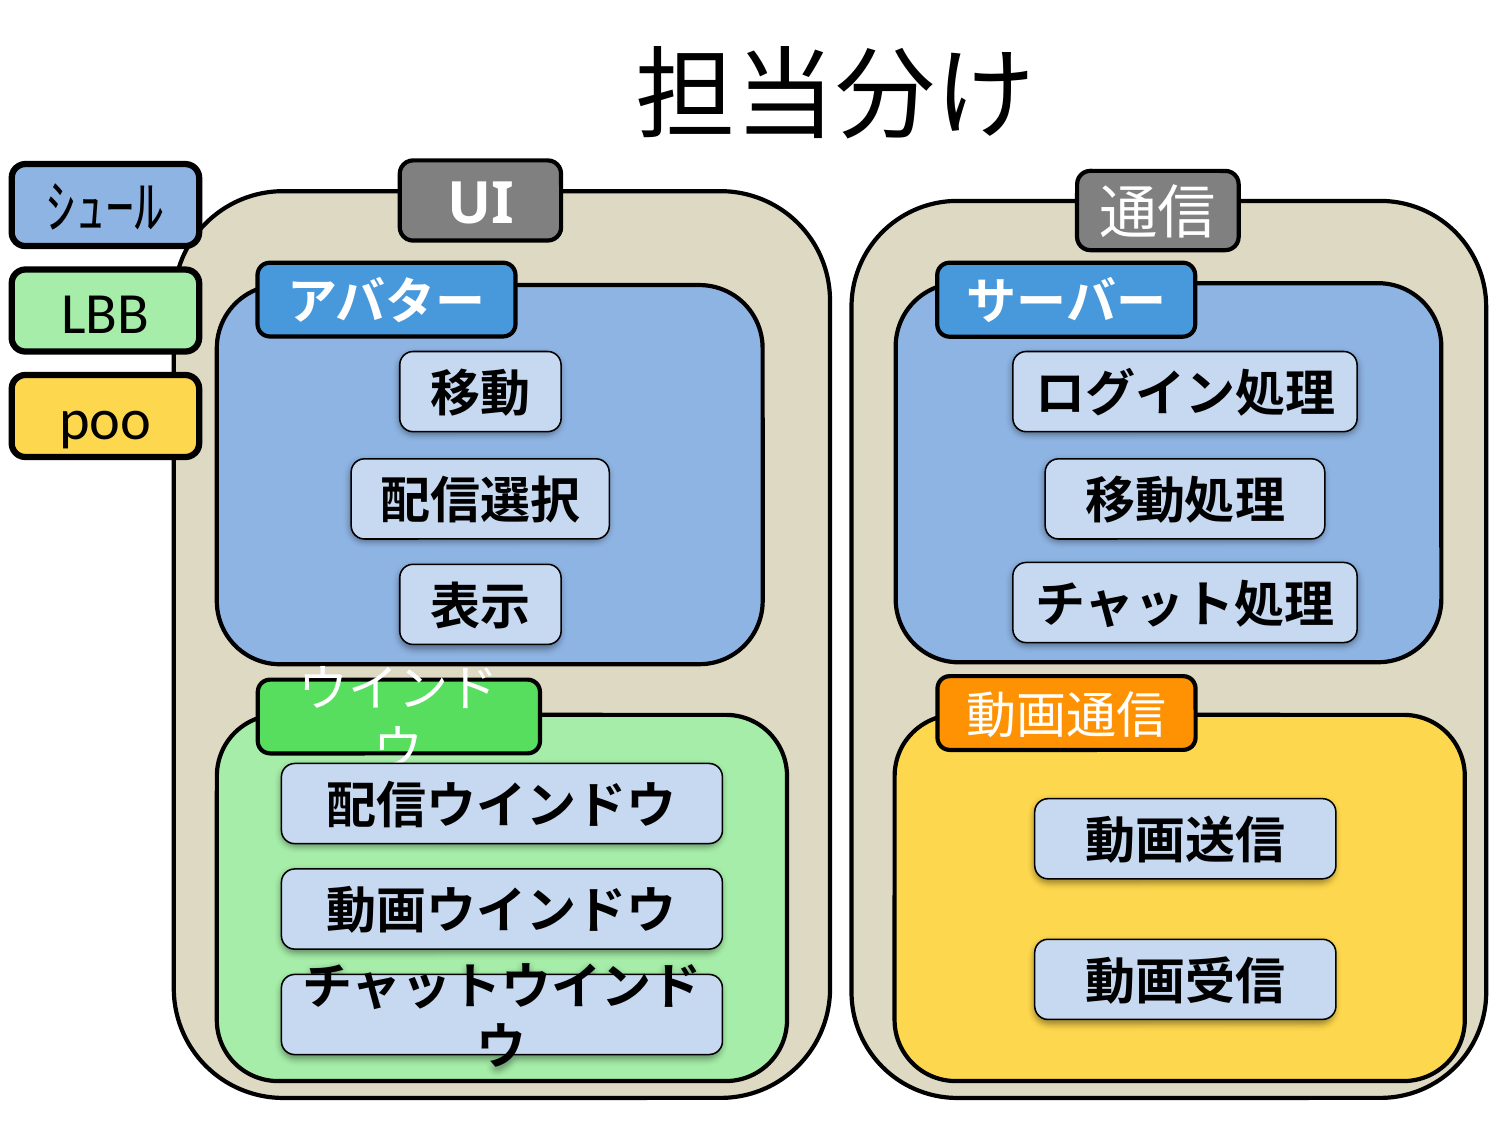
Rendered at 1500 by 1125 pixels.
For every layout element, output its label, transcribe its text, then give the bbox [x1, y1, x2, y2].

text_box ウインドウ [255, 677, 543, 756]
text_box [214, 282, 765, 667]
text_box 担当分け [620, 23, 1051, 159]
text_box 移動 [398, 350, 562, 433]
text_box UI [397, 158, 564, 243]
text_box 配信選択 [350, 458, 611, 540]
text_box 配信ウインドウ [280, 762, 724, 845]
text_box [851, 170, 1487, 1099]
text_box LBB [9, 267, 202, 354]
text_box 表示 [398, 563, 562, 646]
text_box アバター [255, 260, 518, 339]
text_box poo [9, 372, 202, 460]
text_box ｼｭｰﾙ [9, 161, 202, 249]
text_box [171, 189, 833, 1101]
text_box [214, 712, 790, 1084]
text_box チャットウインドウ [280, 973, 724, 1056]
text_box 動画ウインドウ [280, 868, 724, 950]
